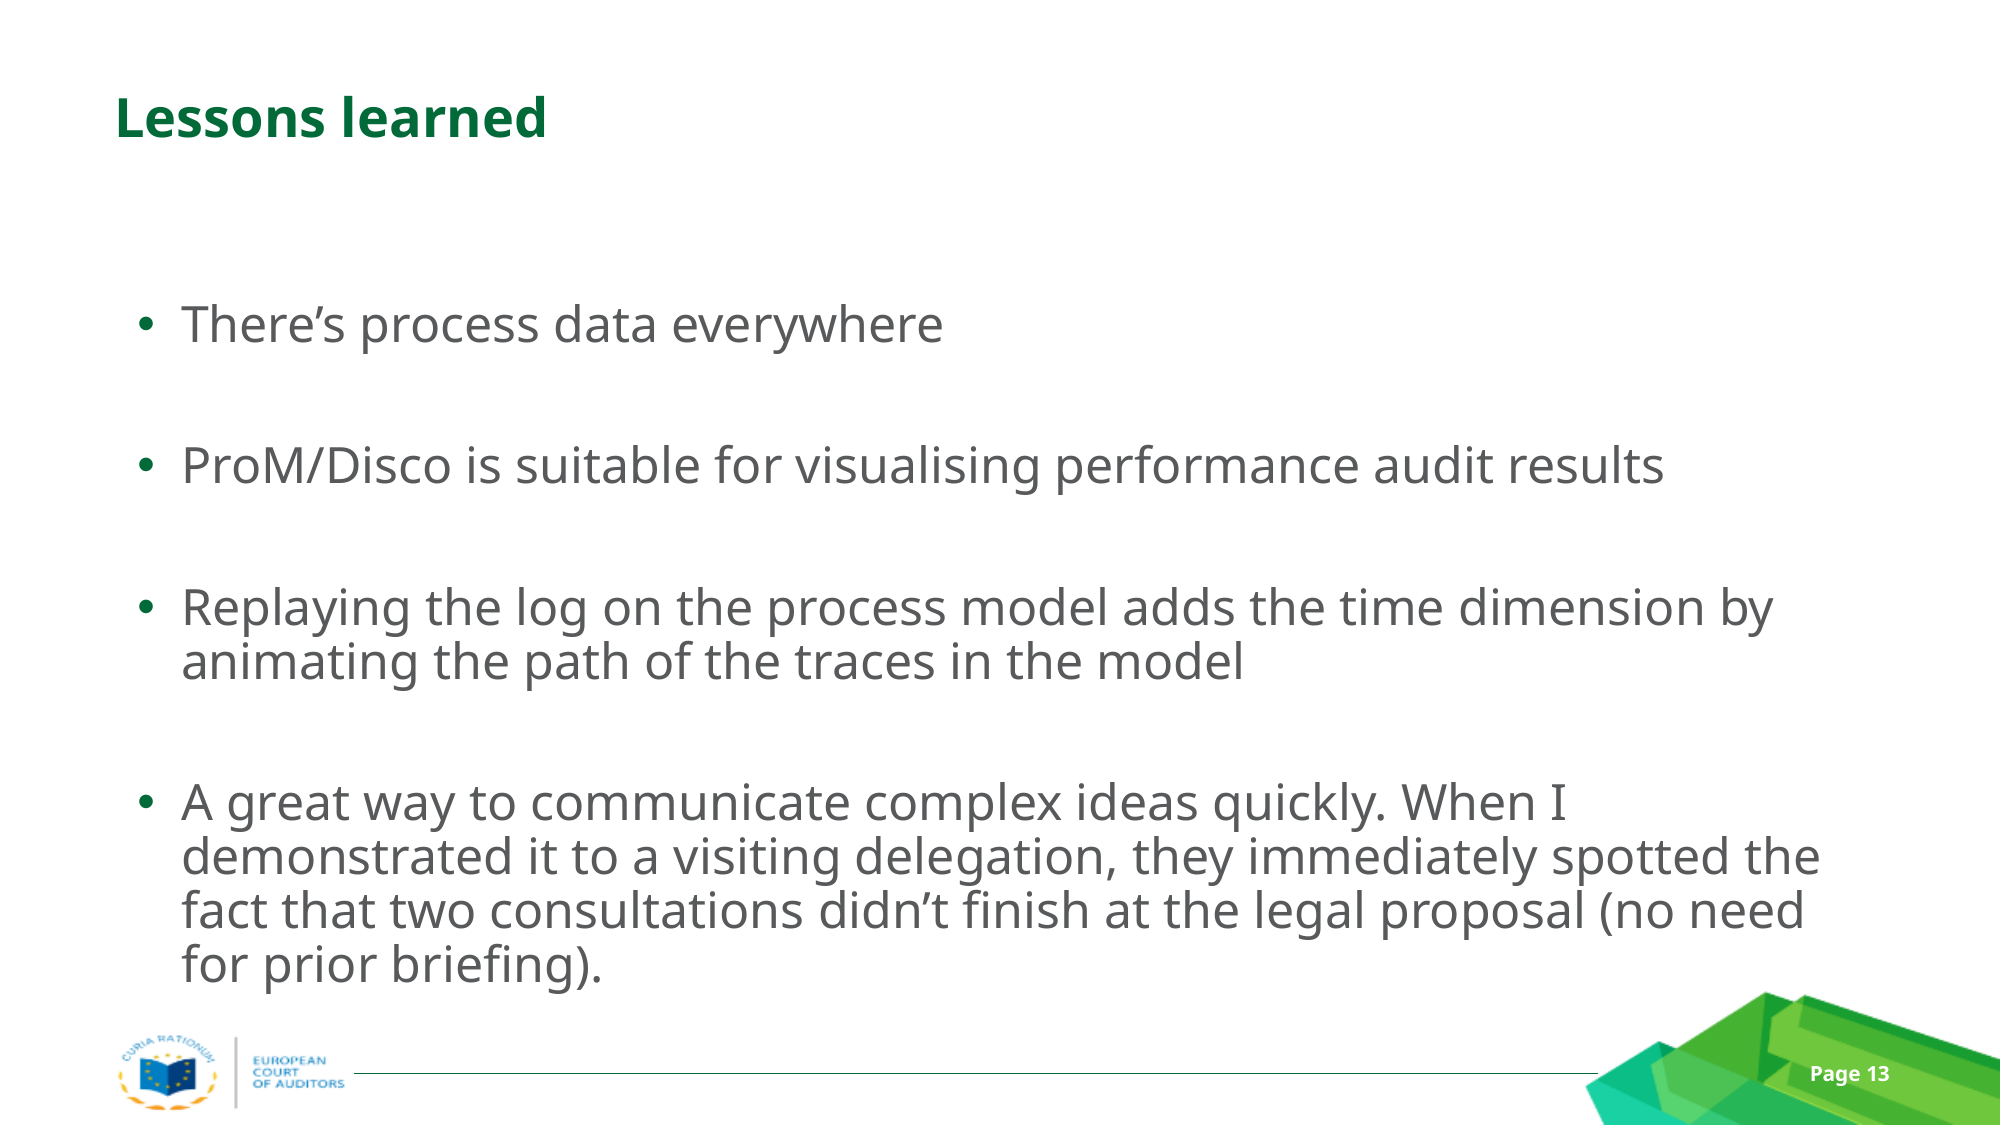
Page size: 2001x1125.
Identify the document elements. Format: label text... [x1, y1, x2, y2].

slide_number Page 13 [1496, 1053, 1890, 1095]
picture [1566, 987, 2000, 1125]
picture [109, 1028, 354, 1118]
title Lessons learned [114, 42, 1863, 149]
list There’s process data everywhere ProM/Disco is suitable for visualising performance audit results Replaying the log on the process model adds the time dimension by animating the path of the traces in the model A great way to communicate complex ideas quickly. When I demonstrated it to a visiting delegation, they immediately spotted the fact that two consultations didn’t finish at the legal proposal (no need for prior briefing). [137, 299, 1863, 1014]
